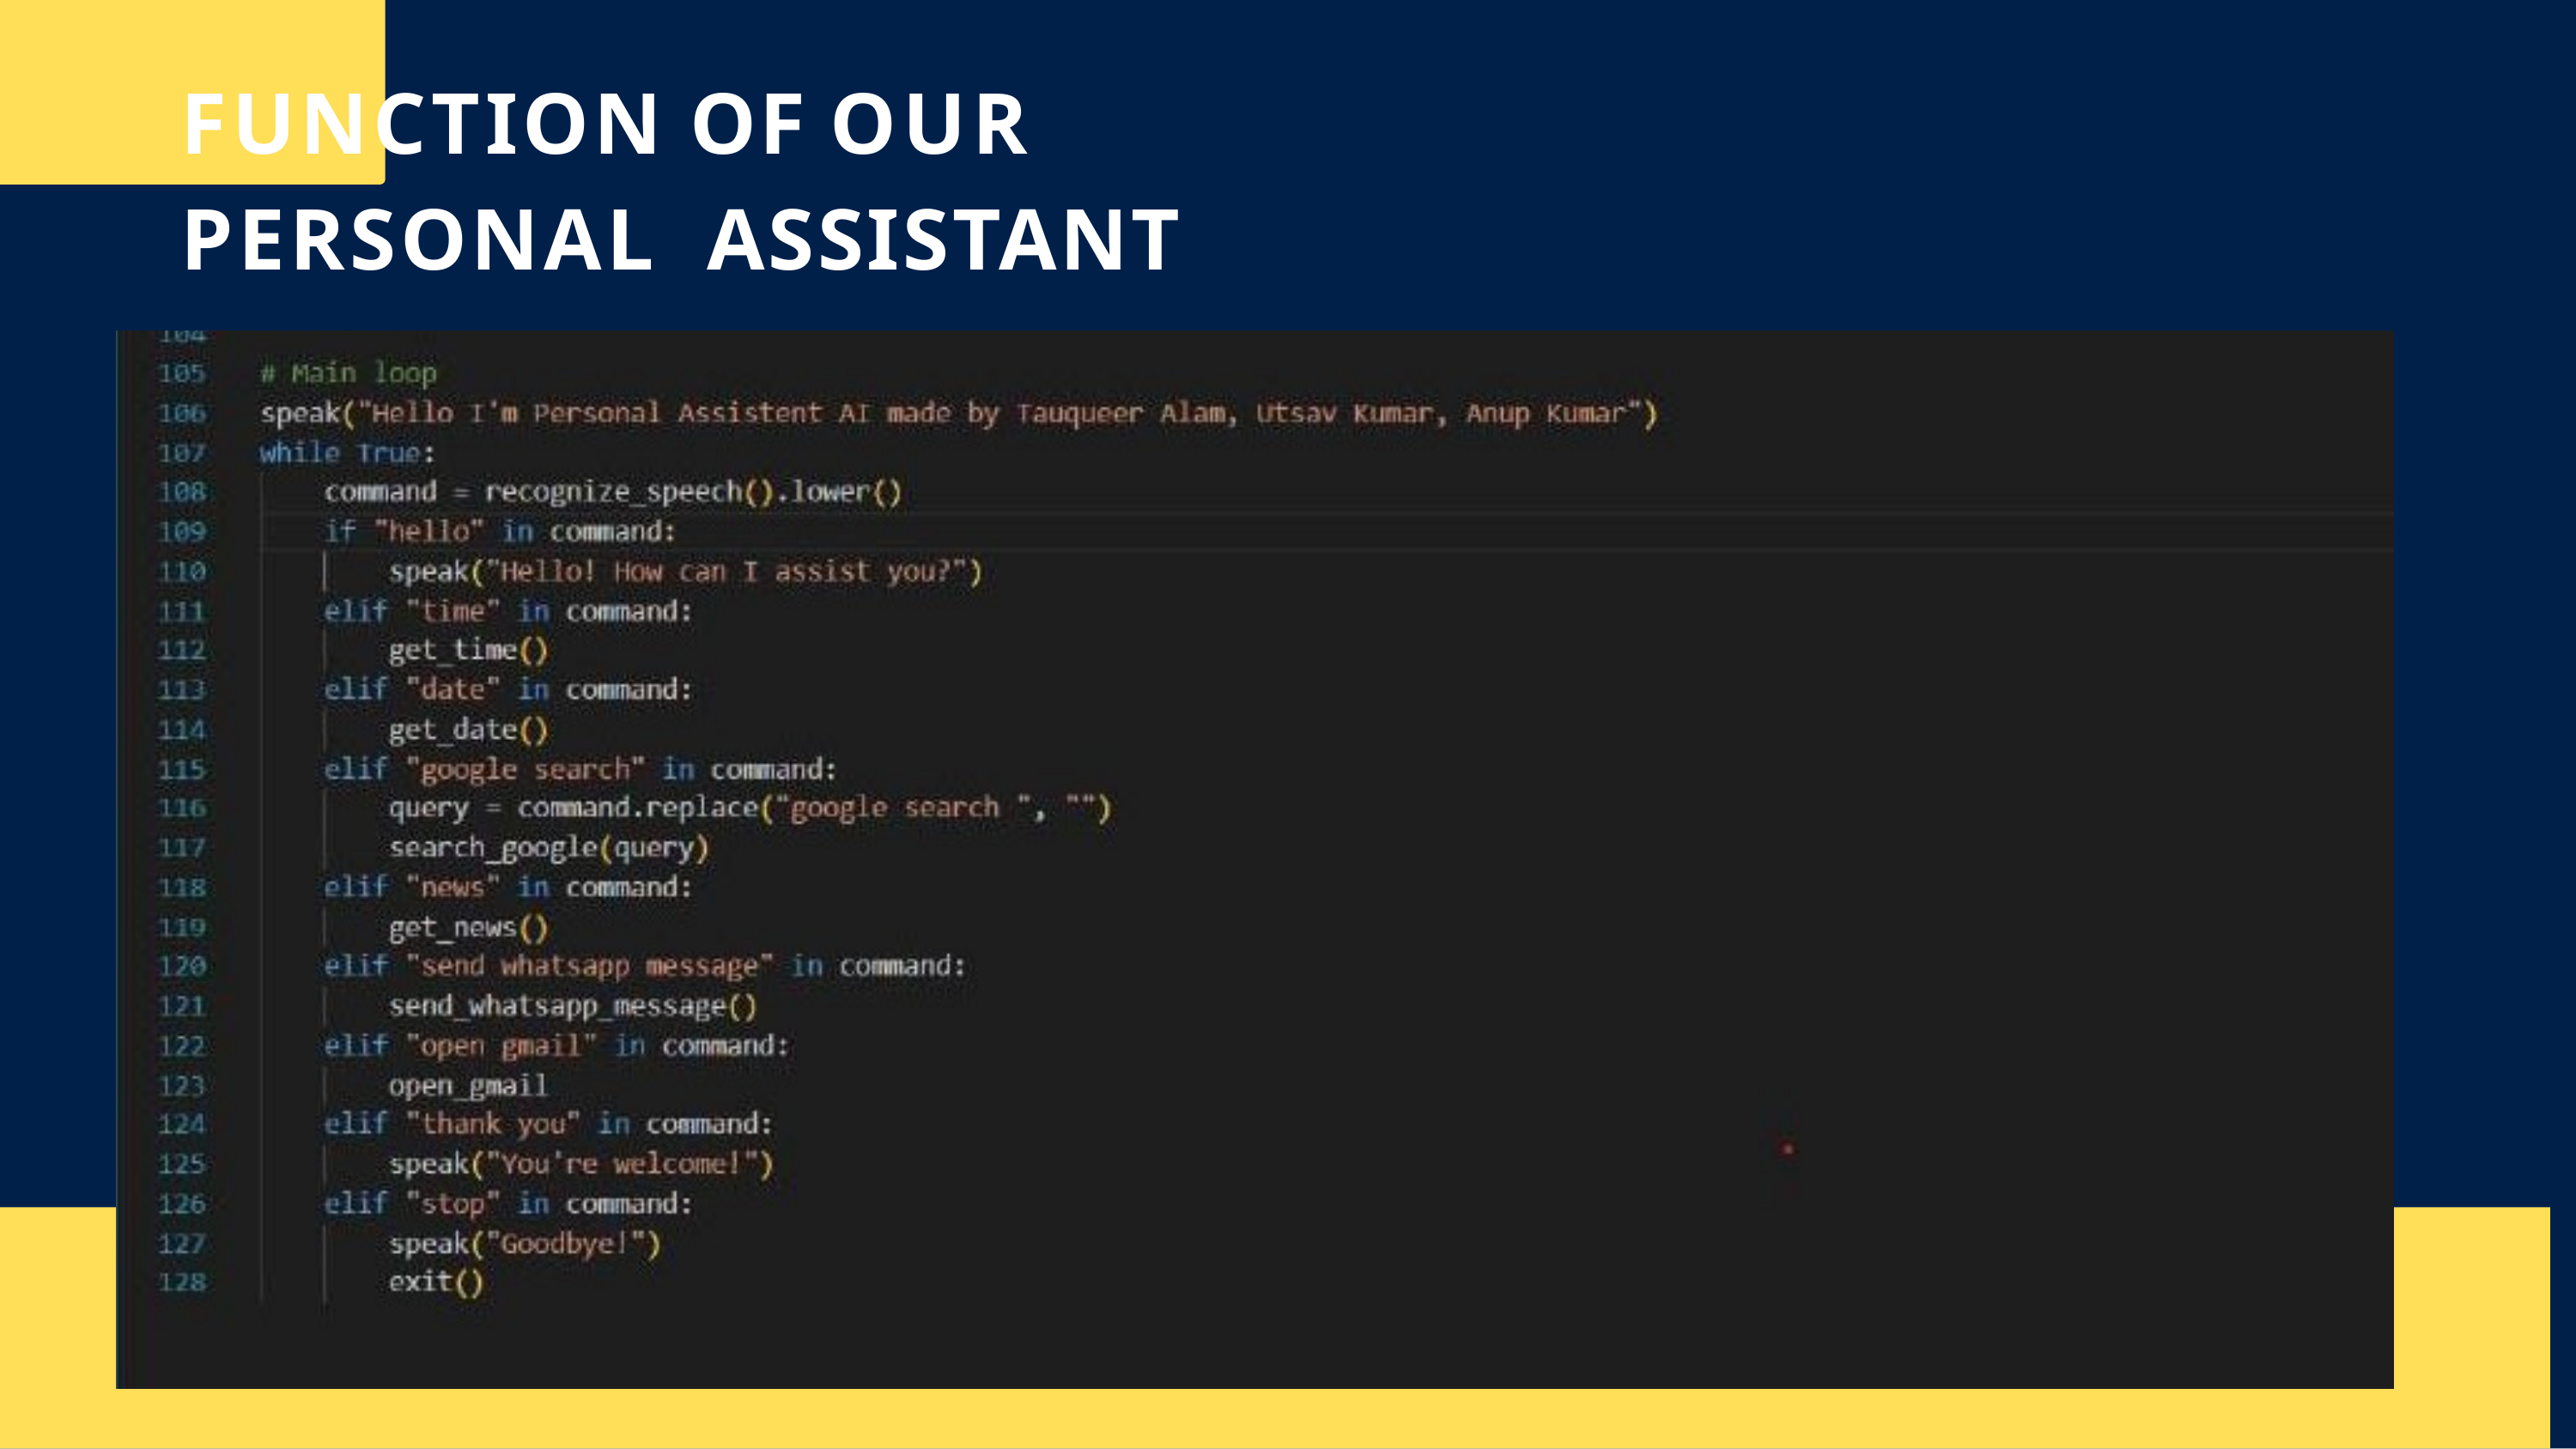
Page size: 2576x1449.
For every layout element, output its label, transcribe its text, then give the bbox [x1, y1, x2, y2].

picture [116, 330, 2394, 1390]
title FUNCTION OF OUR PERSONAL ASSISTANT [179, 52, 1433, 297]
